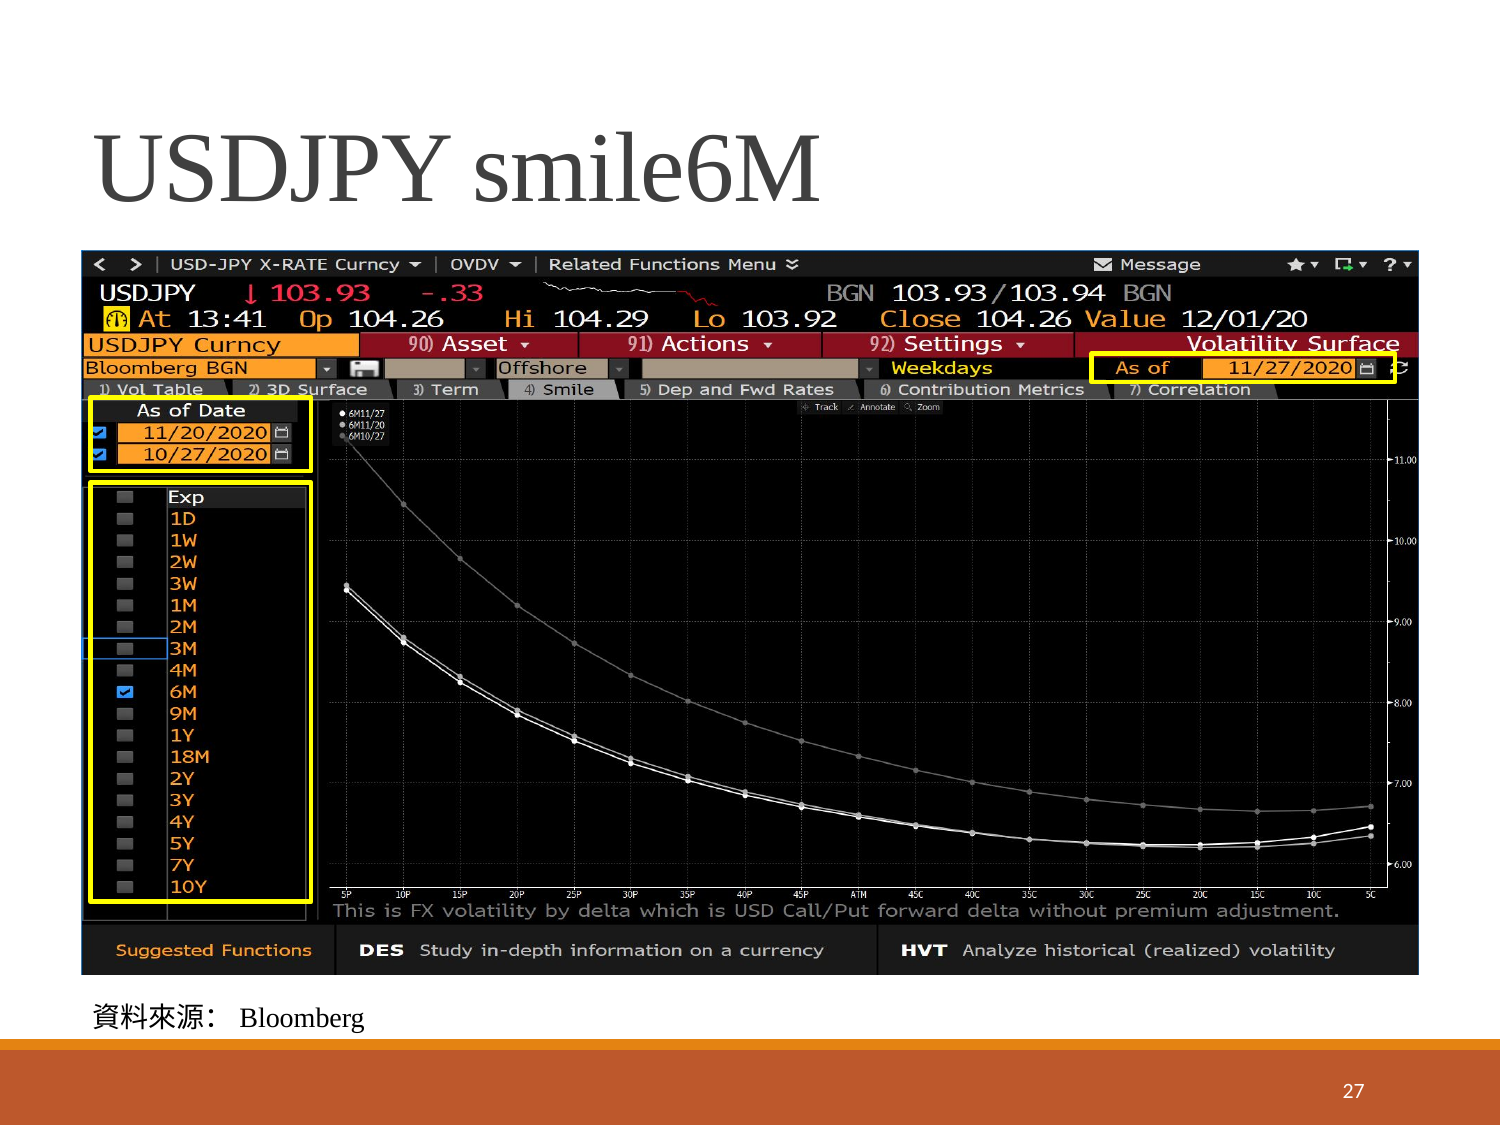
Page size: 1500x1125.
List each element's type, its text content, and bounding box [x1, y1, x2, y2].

slide_number 27 [1218, 1065, 1380, 1120]
title USDJPY smile6M [81, 87, 1376, 249]
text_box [80, 249, 1420, 1056]
